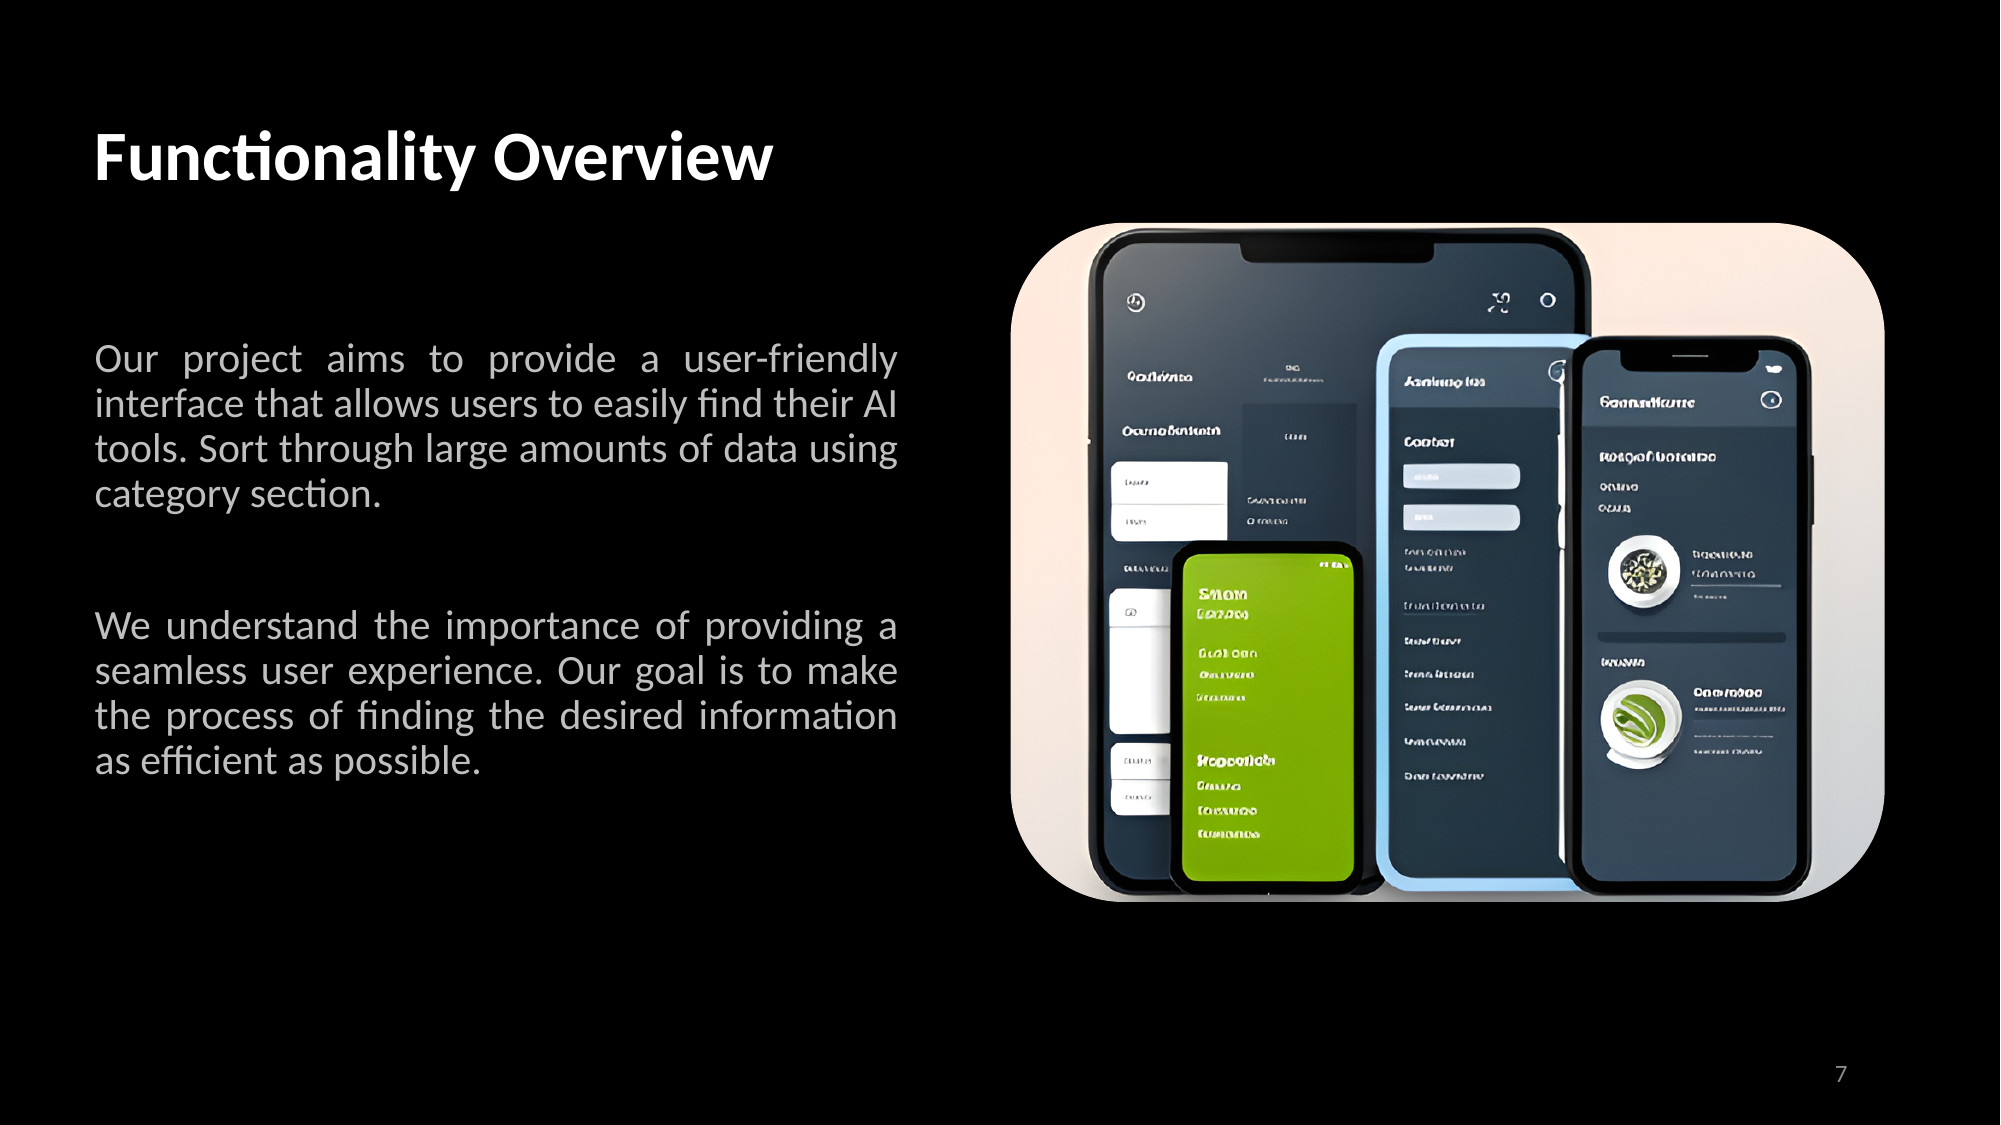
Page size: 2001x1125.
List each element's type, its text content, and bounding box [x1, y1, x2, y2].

slide_number 7 [1412, 1042, 1863, 1103]
picture [1010, 222, 1885, 902]
list Functionality Overview Our project aims to provide a user-friendly interface that allows users to easily find their AI tools. Sort through large amounts of data using category section. We understand the importance of providing a seamless user experience. Our goal is to make the process of finding the desired information as efficient as possible. [79, 111, 914, 867]
